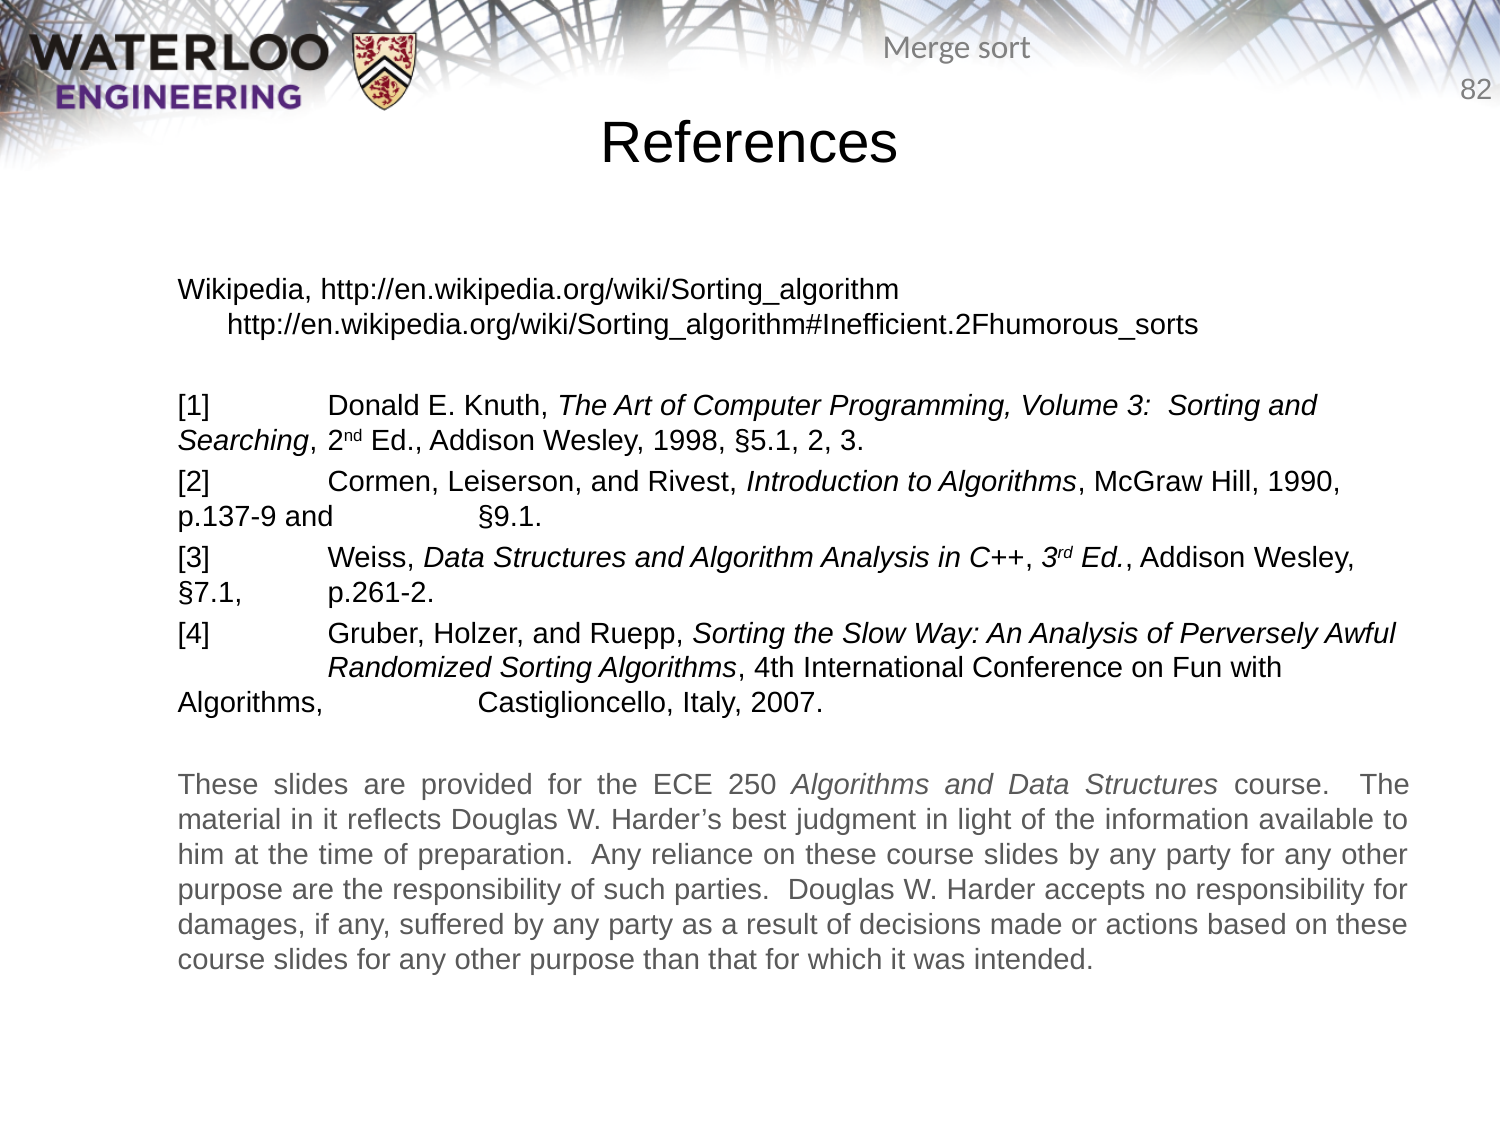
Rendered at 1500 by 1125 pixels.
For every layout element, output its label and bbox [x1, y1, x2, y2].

title [74, 44, 1426, 233]
list [74, 262, 1426, 1006]
picture [0, 0, 1500, 1125]
